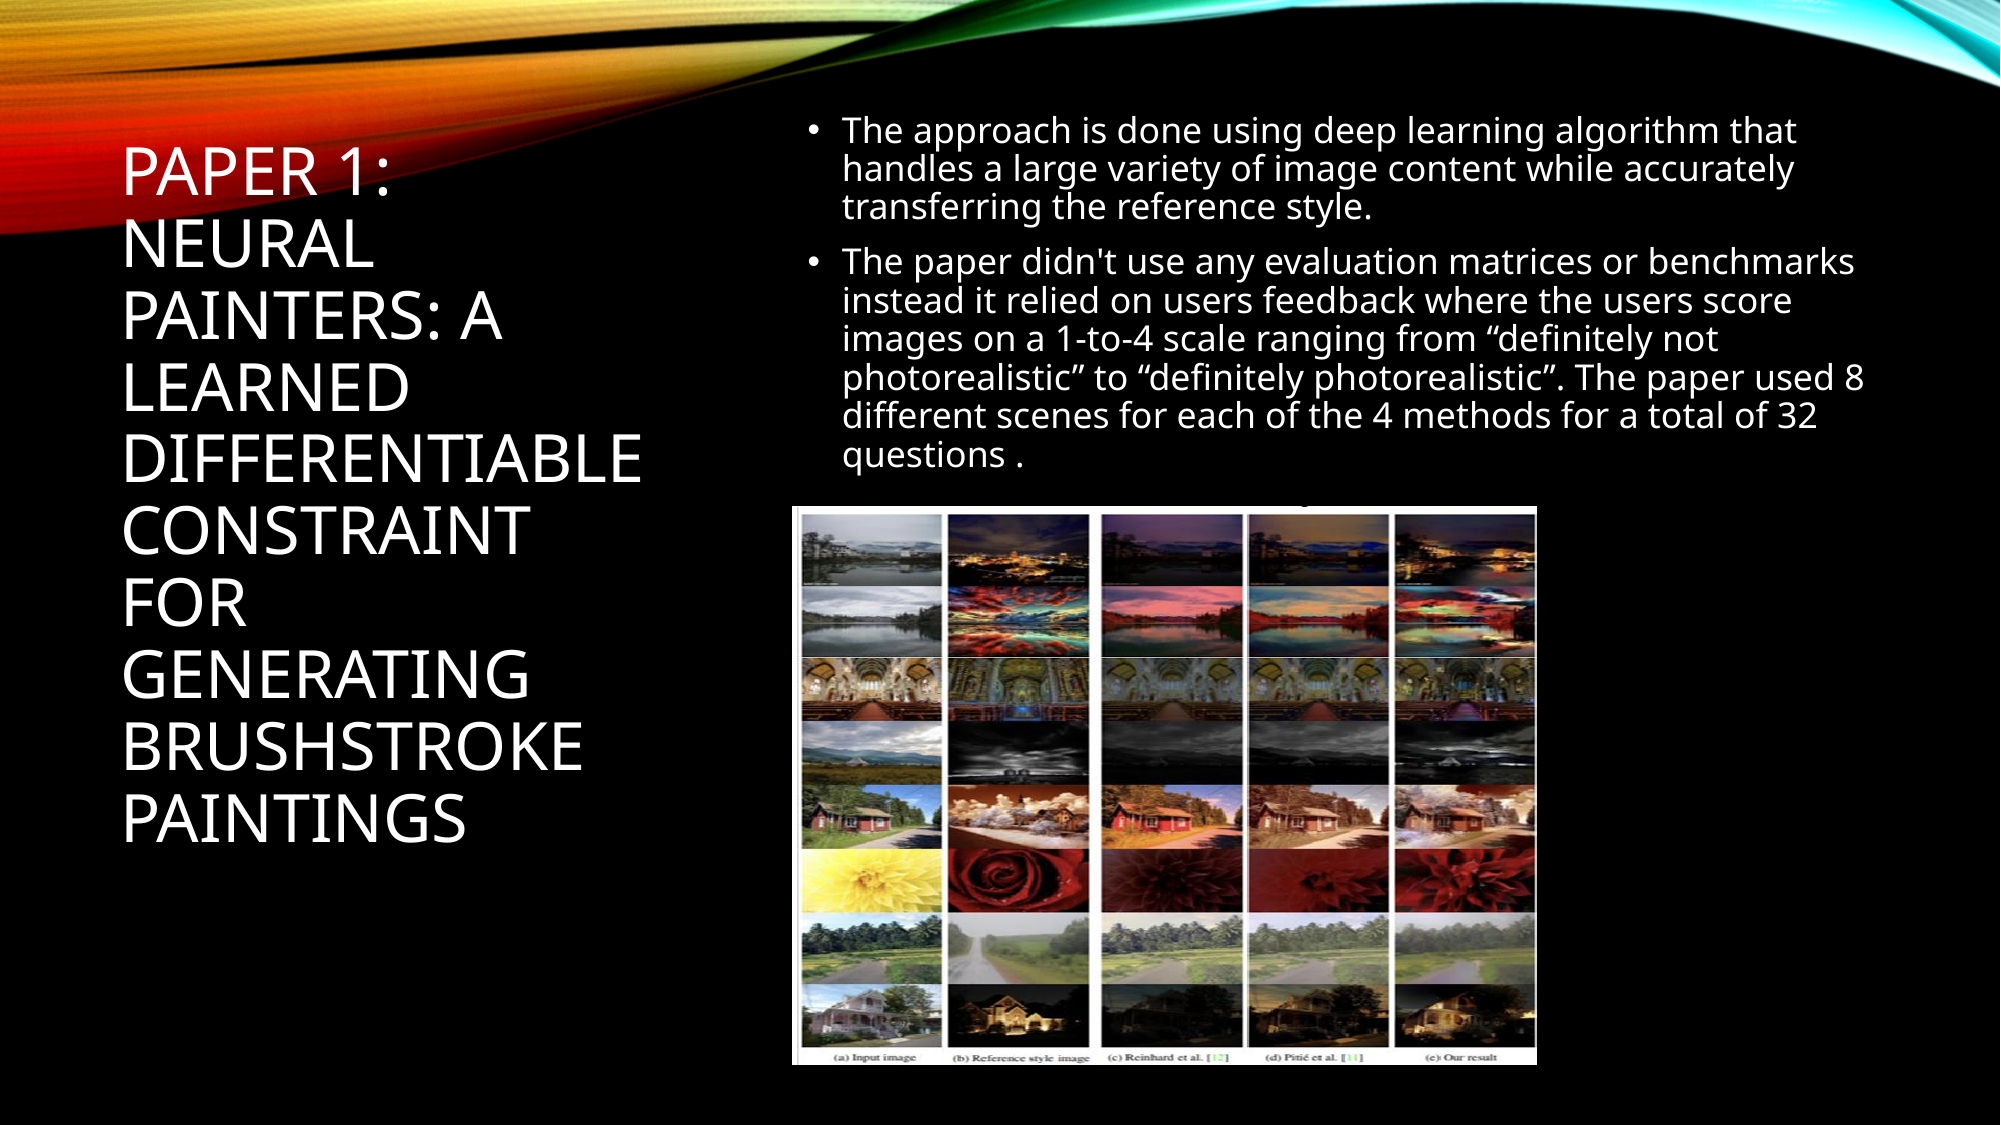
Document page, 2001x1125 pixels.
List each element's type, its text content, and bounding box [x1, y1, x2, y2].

picture [0, 0, 2000, 237]
title Paper 1: Neural Painters: A learned differentiable constraint for generating brushstroke paintings [105, 104, 664, 970]
picture [792, 506, 1537, 1065]
list The approach is done using deep learning algorithm that handles a large variety of image content while accurately transferring the reference style. The paper didn't use any evaluation matrices or benchmarks instead it relied on users feedback where the users score images on a 1-to-4 scale ranging from “definitely not photorealistic” to “definitely photorealistic”. The paper used 8 different scenes for each of the 4 methods for a total of 32 questions . [792, 104, 1915, 483]
